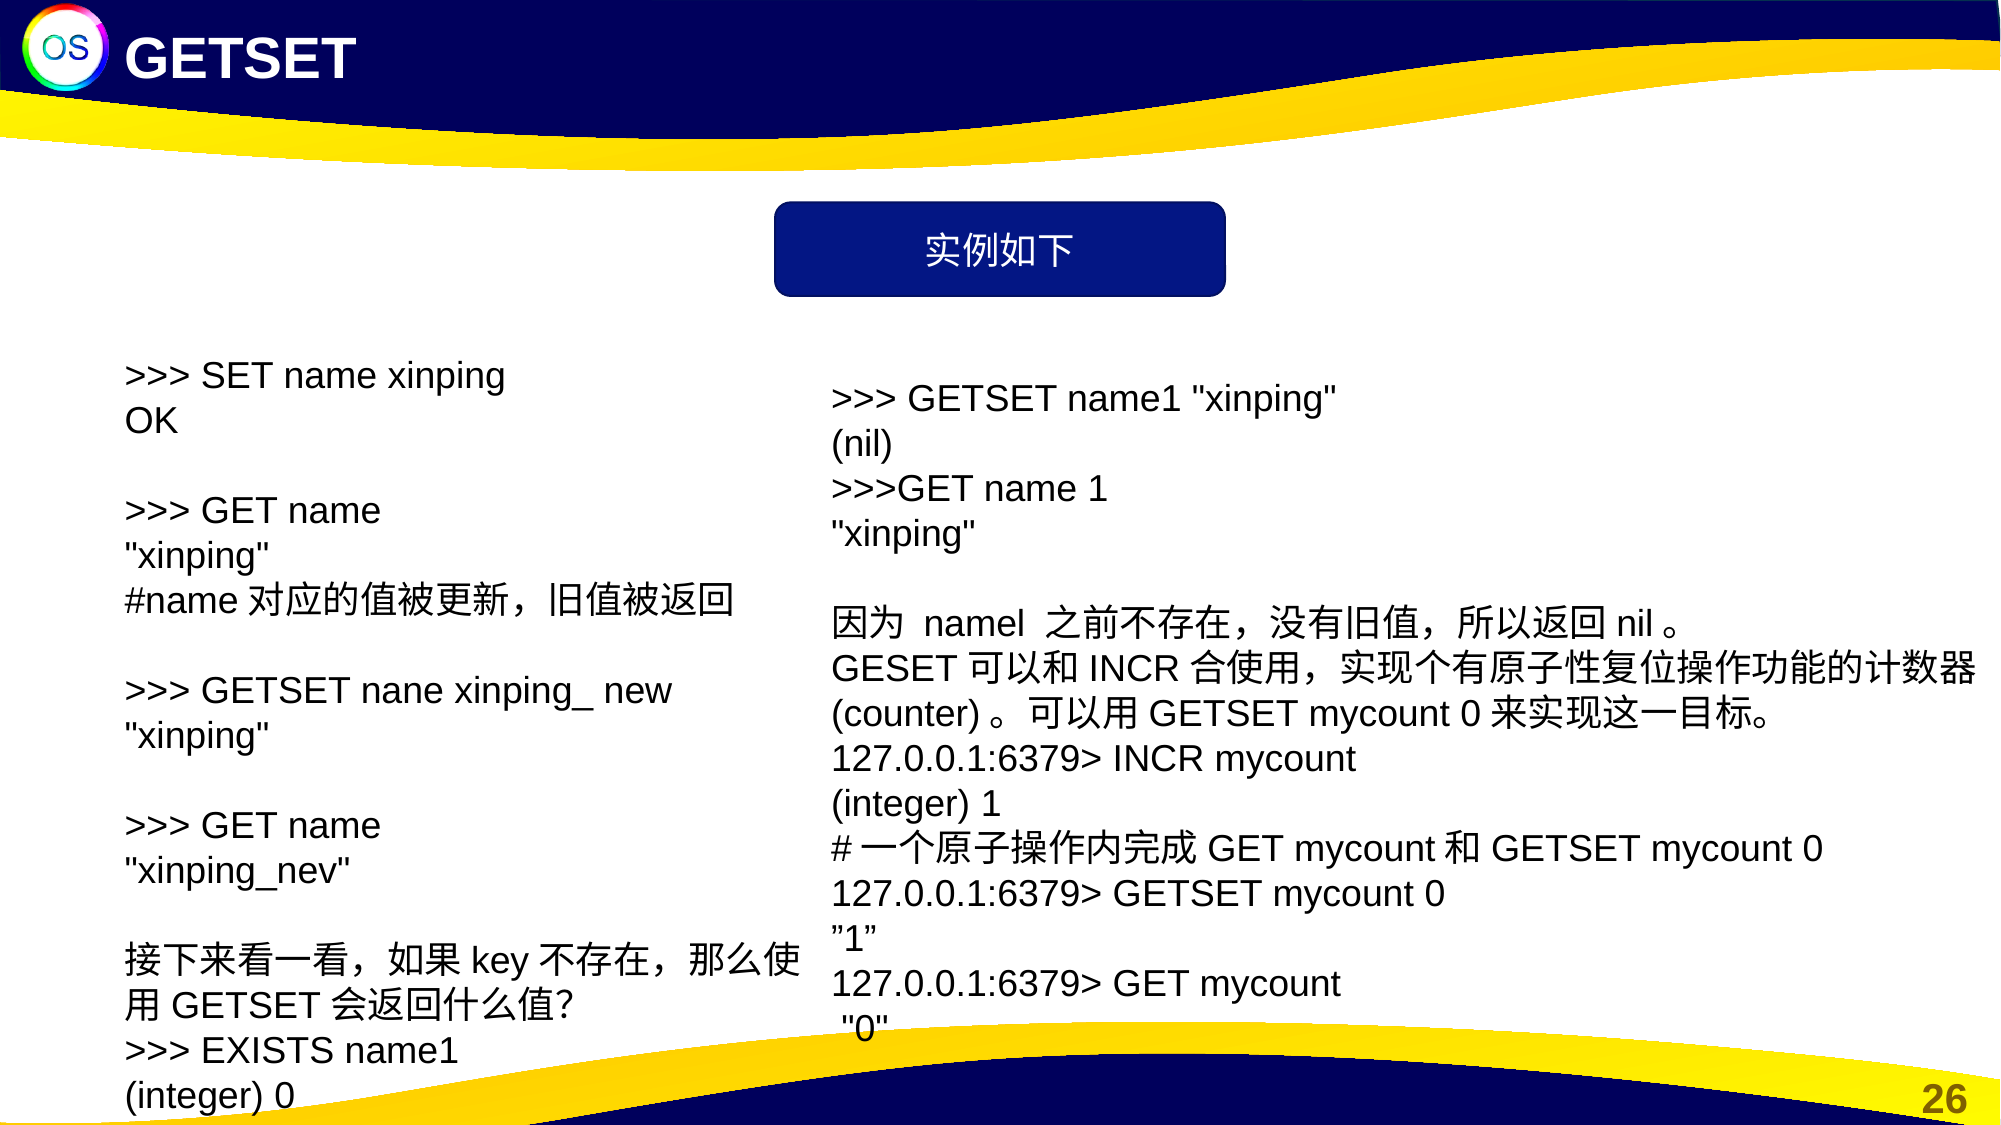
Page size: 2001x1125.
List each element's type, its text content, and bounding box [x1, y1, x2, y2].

text_box >>> GETSET name1 "xinping" (nil) >>>GET name 1 "xinping" 因为 namel 之前不存在，没有旧值，所以返回nil。 GESET可以和INCR合使用，实现个有原子性复位操作功能的计数器(counter)。可以用GETSET mycount 0来实现这一目标。 127.0.0.1:6379> INCR mycount (integer) 1 #一个原子操作内完成GET mycount和GETSET mycount 0 127.0.0.1:6379> GETSET mycount 0 ”1” 127.0.0.1:6379> GET mycount "0" [816, 366, 2000, 1057]
picture [22, 3, 109, 91]
text_box GETSET [109, 12, 1263, 98]
text_box 实例如下 [774, 201, 1227, 297]
text_box >>> SET name xinping OK >>> GET name "xinping" #name对应的值被更新，旧值被返回 >>> GETSET nane xinping_ new "xinping" >>> GET name "xinping_nev" 接下来看一看，如果key不存在，那么使用GETSET会返回什么值？ >>> EXISTS name1 (integer) 0 [109, 343, 817, 1124]
